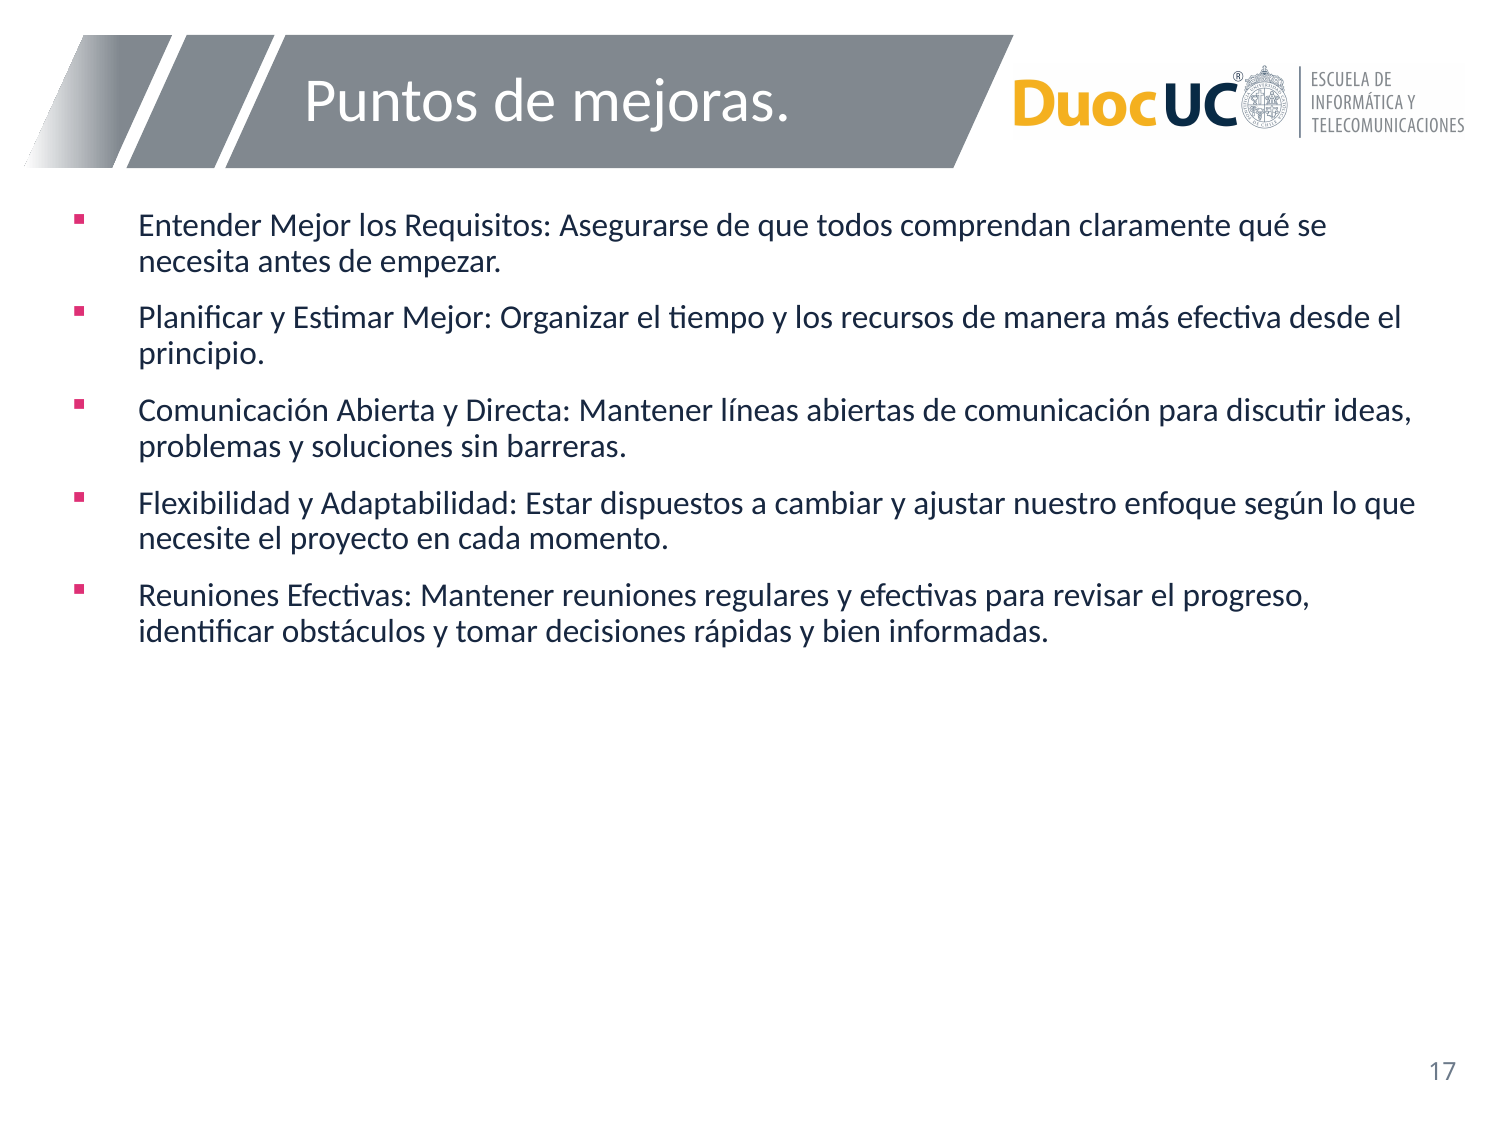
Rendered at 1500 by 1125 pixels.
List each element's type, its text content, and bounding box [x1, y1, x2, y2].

list Entender Mejor los Requisitos: Asegurarse de que todos comprendan claramente qué se necesita antes de empezar. Planificar y Estimar Mejor: Organizar el tiempo y los recursos de manera más efectiva desde el principio. Comunicación Abierta y Directa: Mantener líneas abiertas de comunicación para discutir ideas, problemas y soluciones sin barreras. Flexibilidad y Adaptabilidad: Estar dispuestos a cambiar y ajustar nuestro enfoque según lo que necesite el proyecto en cada momento. Reuniones Efectivas: Mantener reuniones regulares y efectivas para revisar el progreso, identificar obstáculos y tomar decisiones rápidas y bien informadas. [48, 199, 1452, 1043]
picture [1013, 63, 1465, 140]
title Puntos de mejoras. [289, 34, 993, 169]
